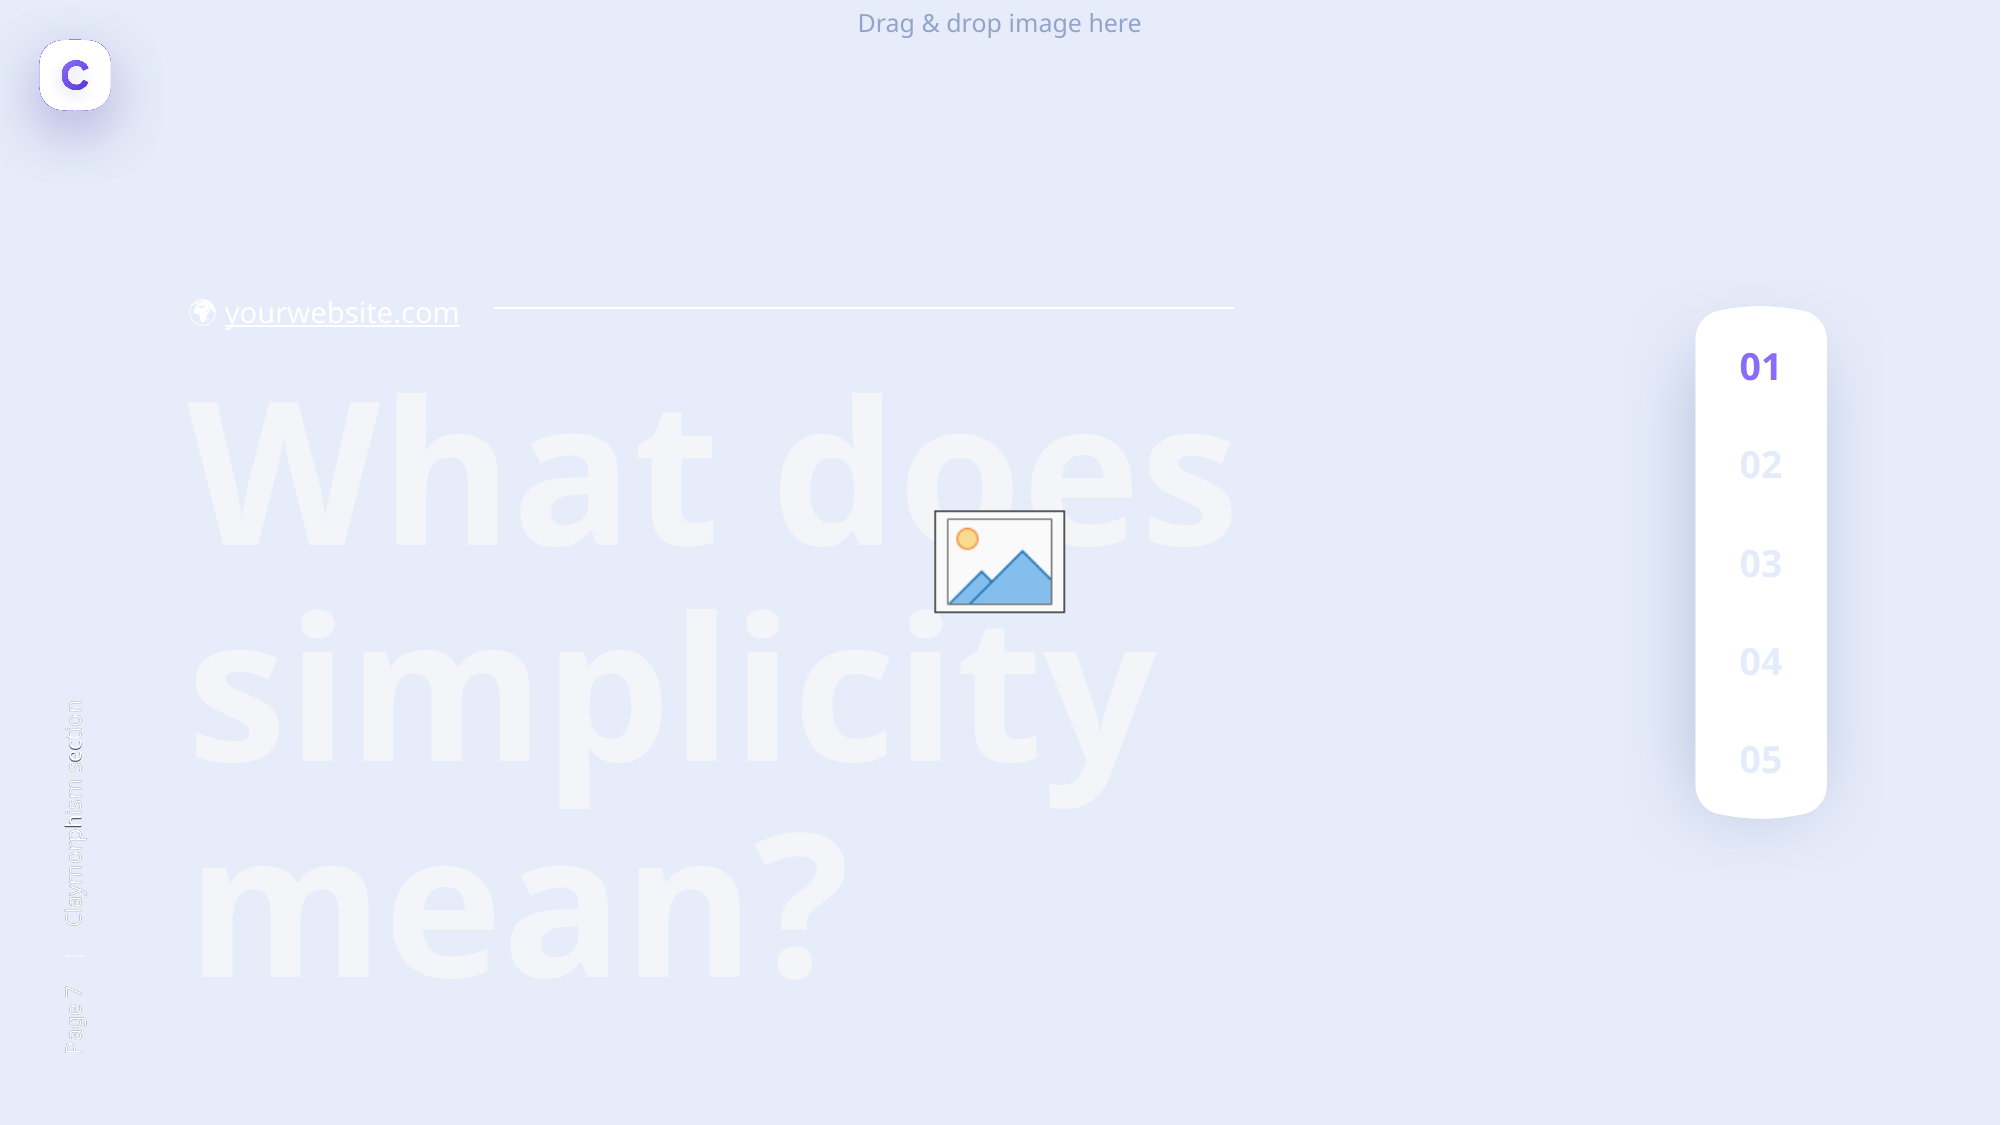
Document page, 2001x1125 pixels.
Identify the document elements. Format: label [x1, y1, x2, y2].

picture [0, 0, 2000, 1125]
text_box [1695, 306, 1827, 819]
text_box [39, 39, 111, 111]
